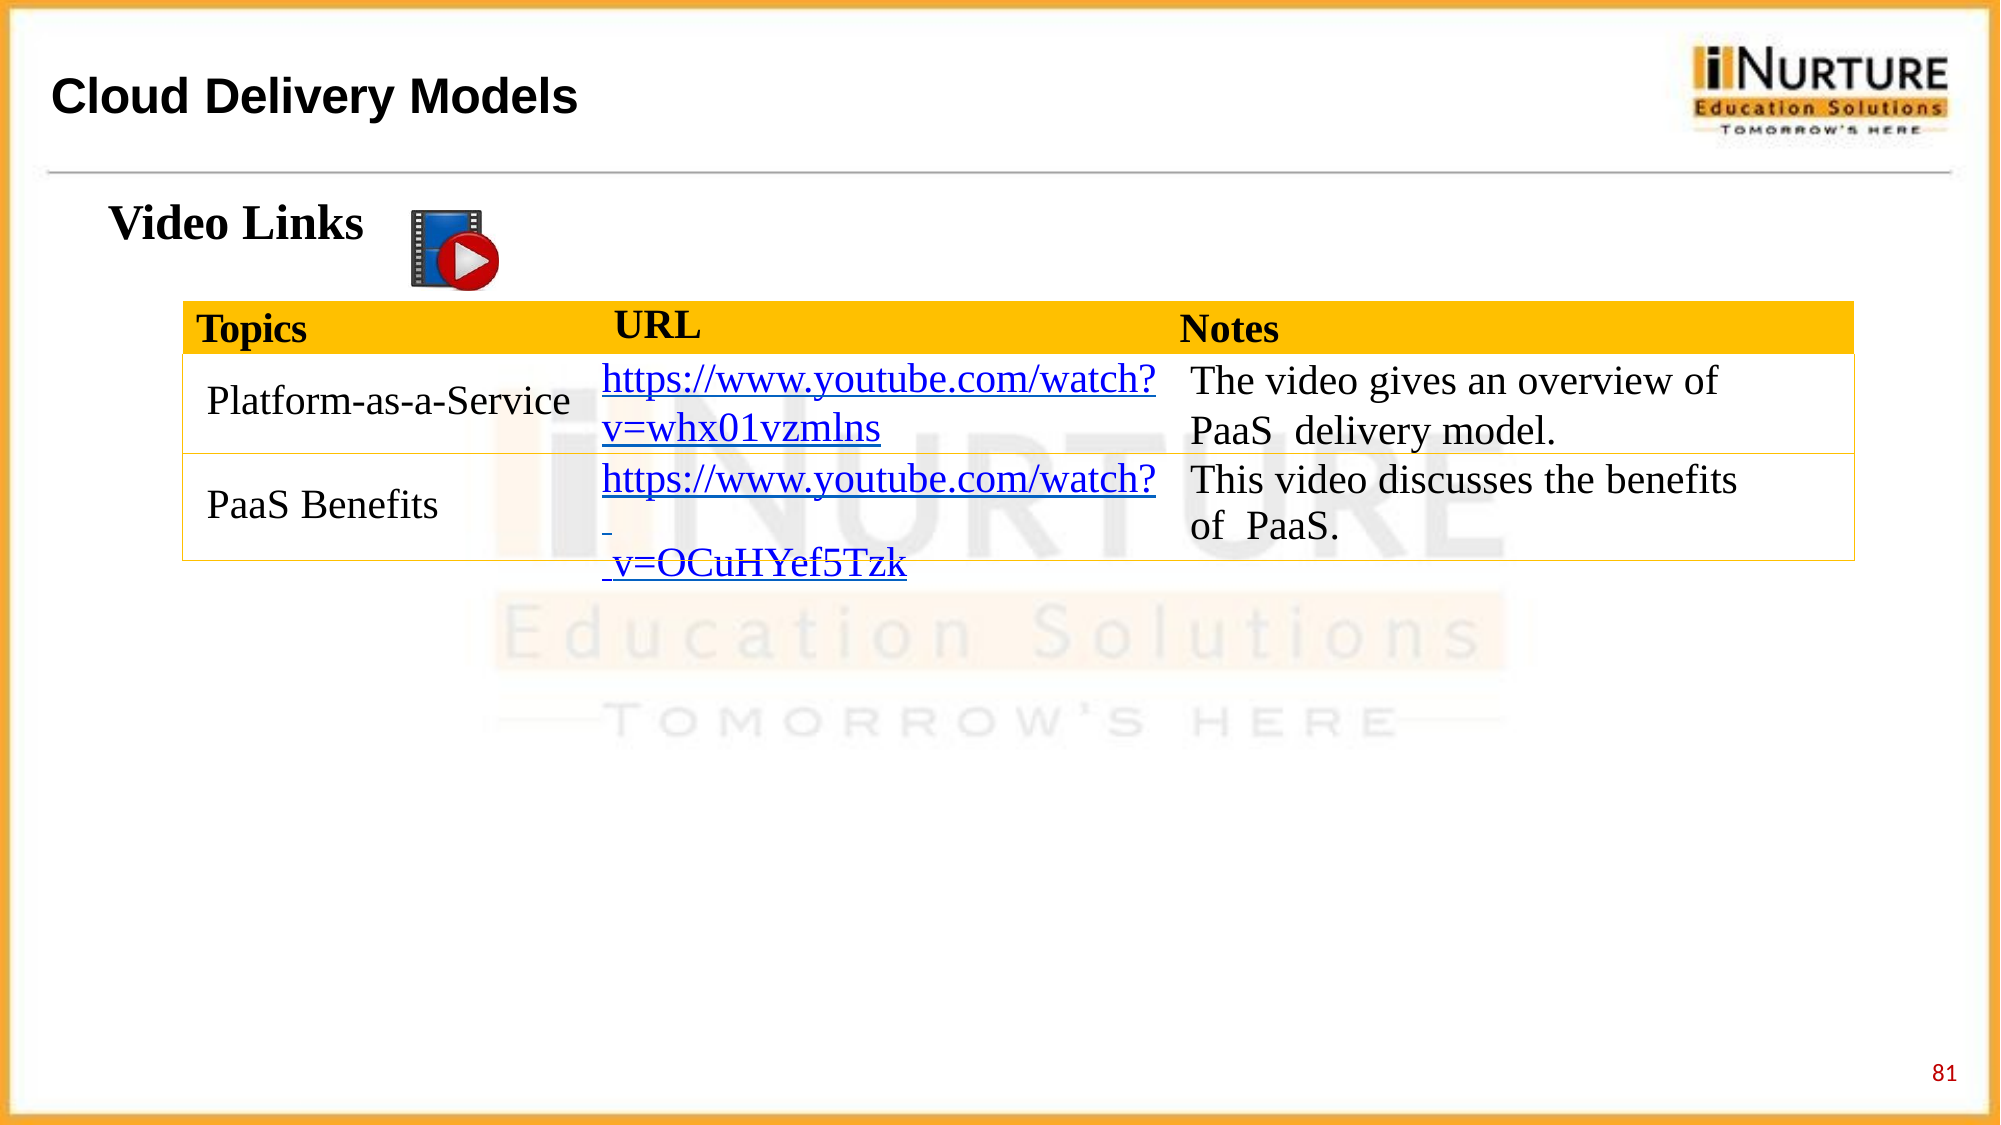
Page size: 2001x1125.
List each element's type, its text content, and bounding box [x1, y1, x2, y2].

table_cell This video discusses the benefits of PaaS. [1171, 454, 1854, 560]
table_cell https://www.youtube.com/watch? v=whx01vzmlns [587, 354, 1171, 453]
text_box Video Links [105, 187, 369, 250]
table_cell The video gives an overview of PaaS delivery model. [1171, 354, 1854, 453]
table_cell Platform-as-a-Service [183, 354, 587, 453]
table_cell https://www.youtube.com/watch? v=OCuHYef5Tzk [587, 454, 1171, 560]
table_header Notes [1171, 301, 1854, 354]
title Cloud Delivery Models [48, 61, 581, 251]
table_header Topics [183, 301, 587, 354]
slide_number 75 [1925, 1060, 1964, 1125]
picture [0, 0, 2000, 1125]
table_cell PaaS Benefits [183, 454, 587, 560]
table_header URL [587, 301, 1171, 354]
